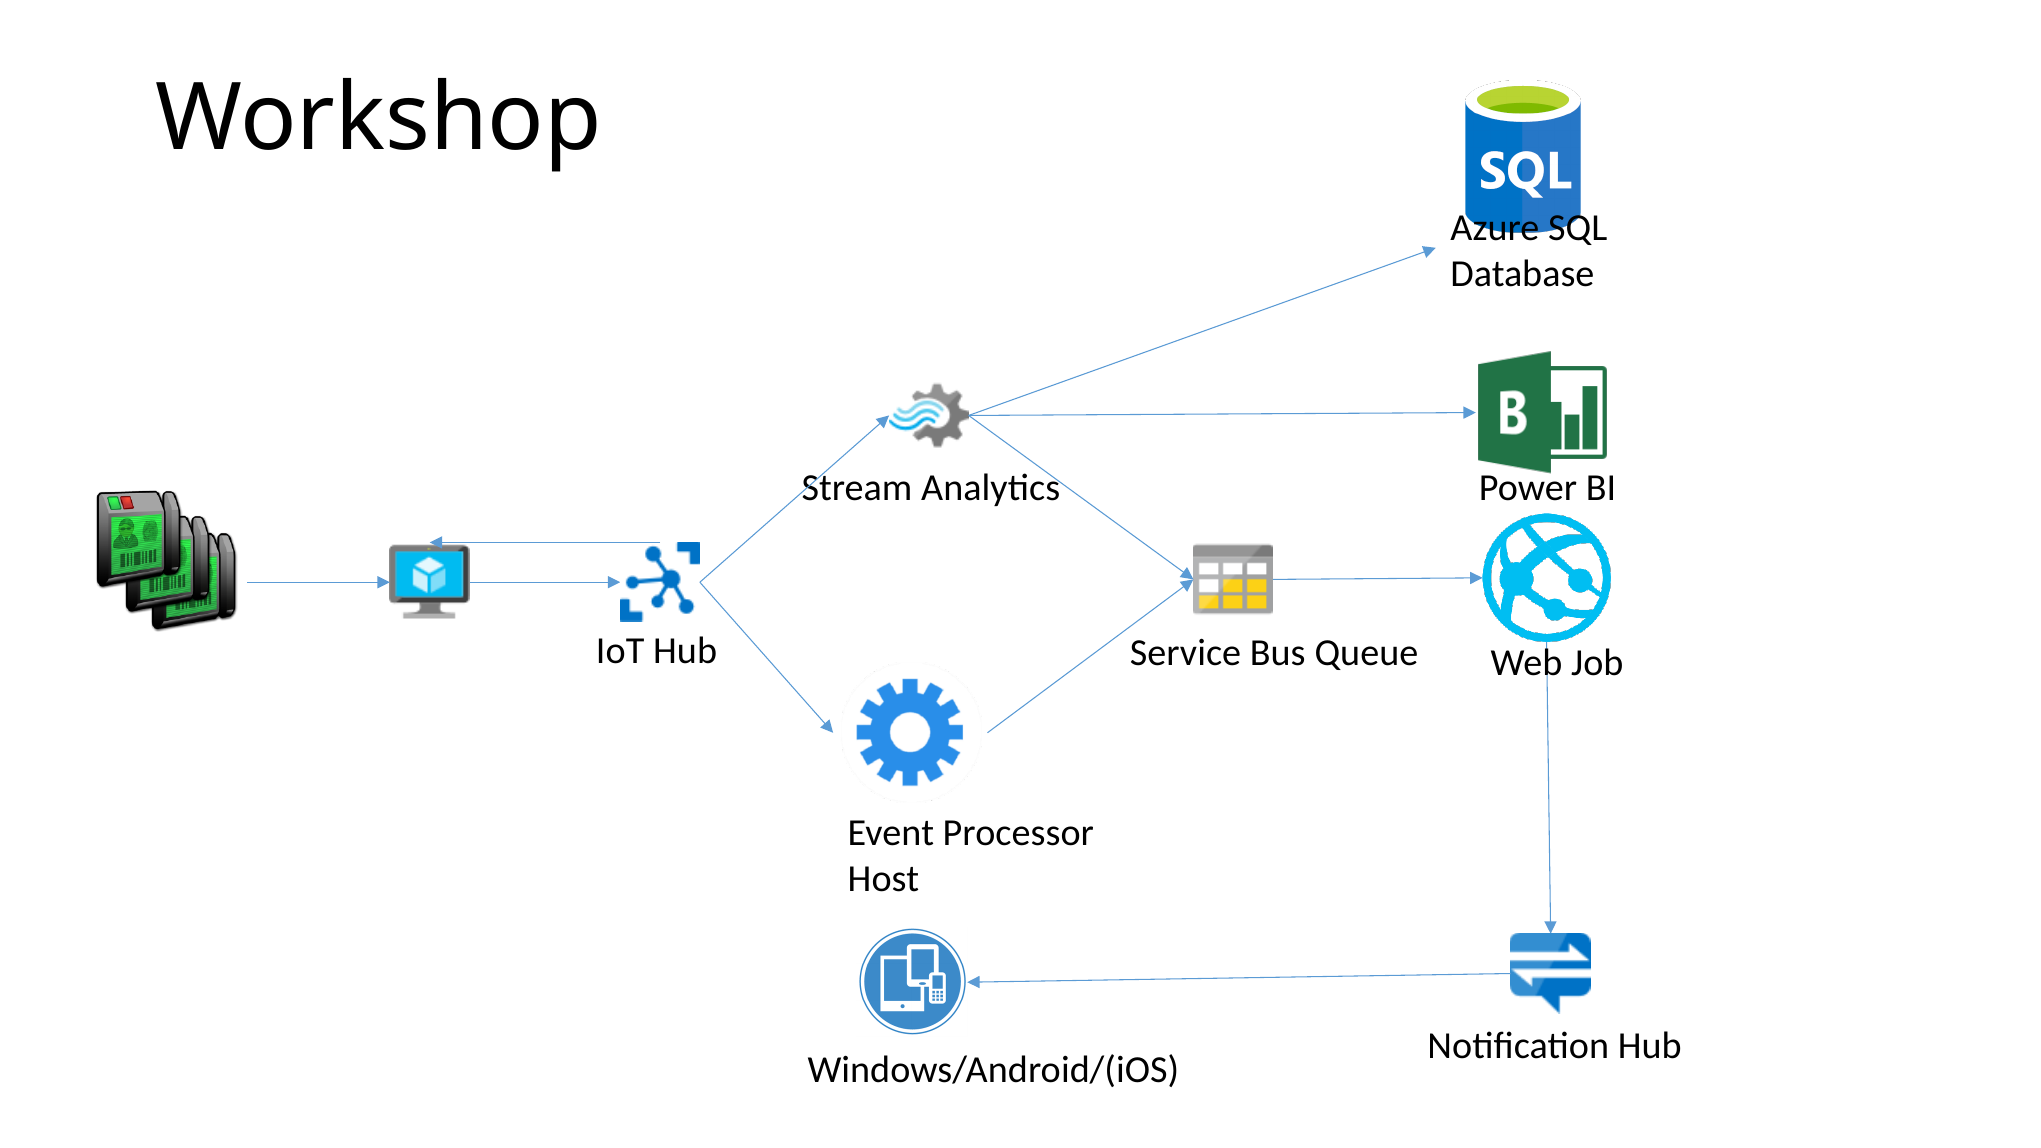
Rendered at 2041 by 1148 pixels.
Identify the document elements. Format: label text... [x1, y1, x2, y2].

picture [389, 542, 470, 623]
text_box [968, 416, 1194, 580]
picture [1475, 345, 1610, 480]
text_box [967, 973, 1511, 983]
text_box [578, 542, 699, 681]
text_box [1475, 513, 1786, 694]
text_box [832, 656, 1151, 911]
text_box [1546, 694, 1551, 933]
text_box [1194, 539, 1438, 683]
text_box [1377, 80, 1763, 305]
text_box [1436, 412, 1476, 416]
picture [85, 486, 248, 636]
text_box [968, 249, 1436, 416]
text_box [1407, 933, 1702, 1076]
text_box Power BI [1464, 454, 1786, 515]
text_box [699, 582, 833, 733]
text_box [786, 927, 1201, 1100]
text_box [782, 375, 968, 519]
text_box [987, 579, 1194, 733]
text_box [699, 415, 889, 583]
text_box Workshop [140, 61, 1900, 283]
